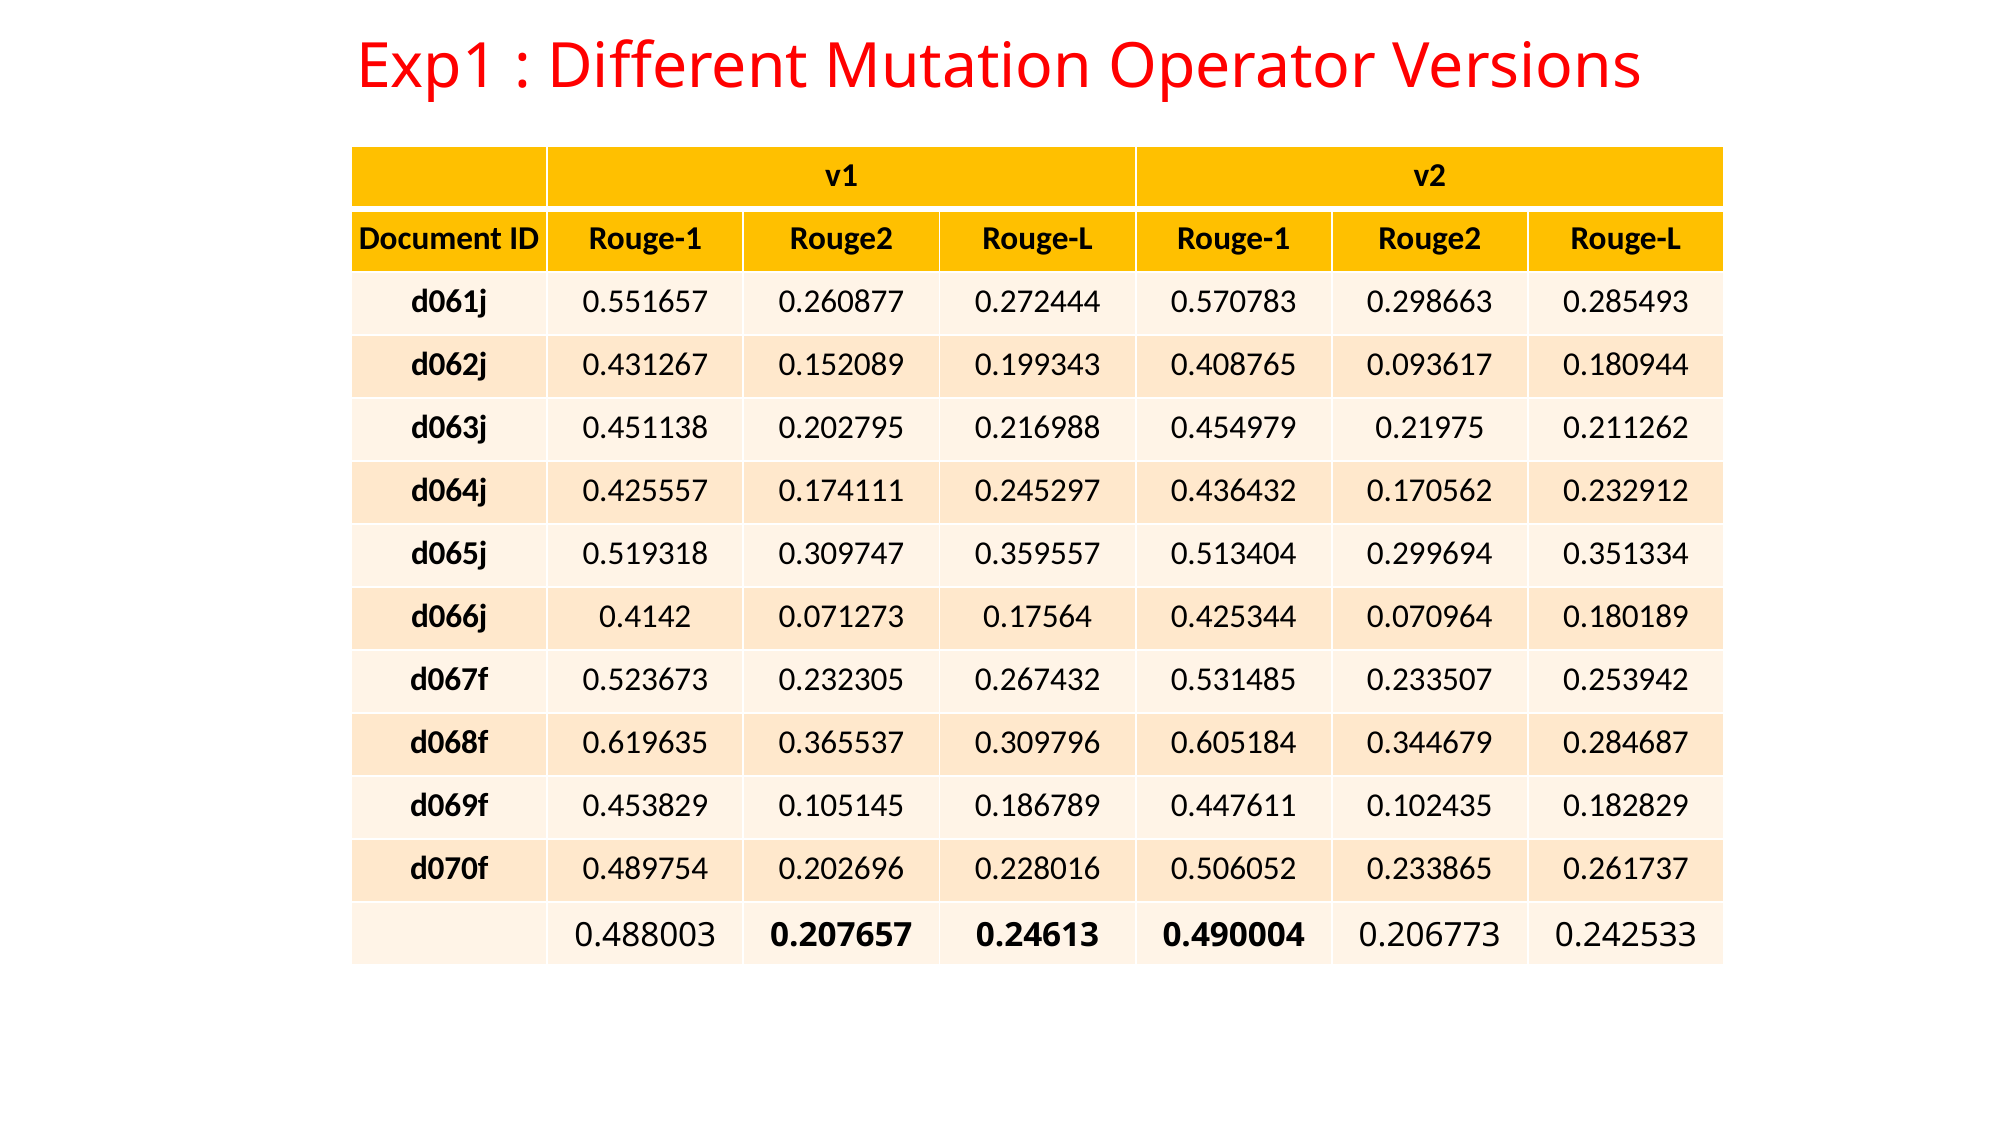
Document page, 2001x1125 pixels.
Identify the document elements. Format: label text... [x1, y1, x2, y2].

table_cell 0.228016 [940, 840, 1135, 901]
table_cell d069f [352, 777, 546, 838]
table_cell 0.245297 [940, 462, 1135, 523]
table_cell 0.216988 [940, 399, 1135, 460]
table_cell d061j [352, 273, 546, 334]
table_cell d063j [352, 399, 546, 460]
table_cell 0.531485 [1137, 651, 1331, 712]
table_cell 0.152089 [744, 336, 939, 397]
table_cell 0.093617 [1333, 336, 1527, 397]
table_cell 0.199343 [940, 336, 1135, 397]
table_cell d062j [352, 336, 546, 397]
table_cell 0.232305 [744, 651, 939, 712]
table_cell 0.260877 [744, 273, 939, 334]
table_cell 0.17564 [940, 588, 1135, 649]
table_cell Rouge-1 [1137, 212, 1331, 271]
table_cell 0.298663 [1333, 273, 1527, 334]
table_cell 0.519318 [548, 525, 742, 586]
table_cell 0.232912 [1529, 462, 1723, 523]
table_cell 0.180944 [1529, 336, 1723, 397]
table_cell 0.272444 [940, 273, 1135, 334]
table_cell 0.284687 [1529, 714, 1723, 775]
table_cell Rouge2 [744, 212, 939, 271]
table_cell Rouge2 [1333, 212, 1527, 271]
table_cell 0.211262 [1529, 399, 1723, 460]
table_cell 0.570783 [1137, 273, 1331, 334]
table_cell 0.365537 [744, 714, 939, 775]
table_cell 0.253942 [1529, 651, 1723, 712]
table_cell 0.309796 [940, 714, 1135, 775]
table_cell d067f [352, 651, 546, 712]
table_cell 0.233507 [1333, 651, 1527, 712]
table_cell Rouge-1 [548, 212, 742, 271]
table_cell 0.170562 [1333, 462, 1527, 523]
table_cell 0.425344 [1137, 588, 1331, 649]
table_cell 0.071273 [744, 588, 939, 649]
table_cell Rouge-L [940, 212, 1135, 271]
table_cell 0.242533 [1529, 903, 1723, 964]
table_cell 0.506052 [1137, 840, 1331, 901]
table_cell d066j [352, 588, 546, 649]
table_cell 0.233865 [1333, 840, 1527, 901]
table_cell 0.206773 [1333, 903, 1527, 964]
table_cell 0.359557 [940, 525, 1135, 586]
table_cell 0.202696 [744, 840, 939, 901]
table_cell 0.344679 [1333, 714, 1527, 775]
table_cell 0.513404 [1137, 525, 1331, 586]
table_cell 0.186789 [940, 777, 1135, 838]
table_cell 0.451138 [548, 399, 742, 460]
table_cell 0.299694 [1333, 525, 1527, 586]
table_cell 0.21975 [1333, 399, 1527, 460]
table_cell 0.309747 [744, 525, 939, 586]
table_cell Document ID [352, 212, 546, 271]
table_cell d068f [352, 714, 546, 775]
title Exp1 : Different Mutation Operator Versions [0, 32, 2000, 178]
table_header v1 [548, 178, 1135, 206]
table_cell 0.453829 [548, 777, 742, 838]
table_cell 0.454979 [1137, 399, 1331, 460]
table_cell 0.4142 [548, 588, 742, 649]
table_header [352, 178, 546, 206]
table_header v2 [1137, 178, 1723, 206]
table_cell 0.619635 [548, 714, 742, 775]
table_cell 0.490004 [1137, 903, 1331, 964]
table_cell 0.551657 [548, 273, 742, 334]
table_cell 0.431267 [548, 336, 742, 397]
table_cell d065j [352, 525, 546, 586]
table_cell d064j [352, 462, 546, 523]
table_cell 0.174111 [744, 462, 939, 523]
table_cell 0.102435 [1333, 777, 1527, 838]
table_cell 0.24613 [940, 903, 1135, 964]
table_cell 0.447611 [1137, 777, 1331, 838]
table_cell 0.261737 [1529, 840, 1723, 901]
table_cell 0.285493 [1529, 273, 1723, 334]
table_cell 0.202795 [744, 399, 939, 460]
table_cell 0.488003 [548, 903, 742, 964]
table_cell 0.180189 [1529, 588, 1723, 649]
table_cell 0.105145 [744, 777, 939, 838]
table_cell 0.436432 [1137, 462, 1331, 523]
table_cell 0.070964 [1333, 588, 1527, 649]
table_cell 0.408765 [1137, 336, 1331, 397]
table_cell 0.267432 [940, 651, 1135, 712]
table_cell 0.523673 [548, 651, 742, 712]
table_cell Rouge-L [1529, 212, 1723, 271]
table_cell 0.182829 [1529, 777, 1723, 838]
table_cell 0.207657 [744, 903, 939, 964]
table_cell 0.351334 [1529, 525, 1723, 586]
table_cell [352, 903, 546, 964]
table_cell 0.425557 [548, 462, 742, 523]
table_cell d070f [352, 840, 546, 901]
table_cell 0.489754 [548, 840, 742, 901]
table_cell 0.605184 [1137, 714, 1331, 775]
